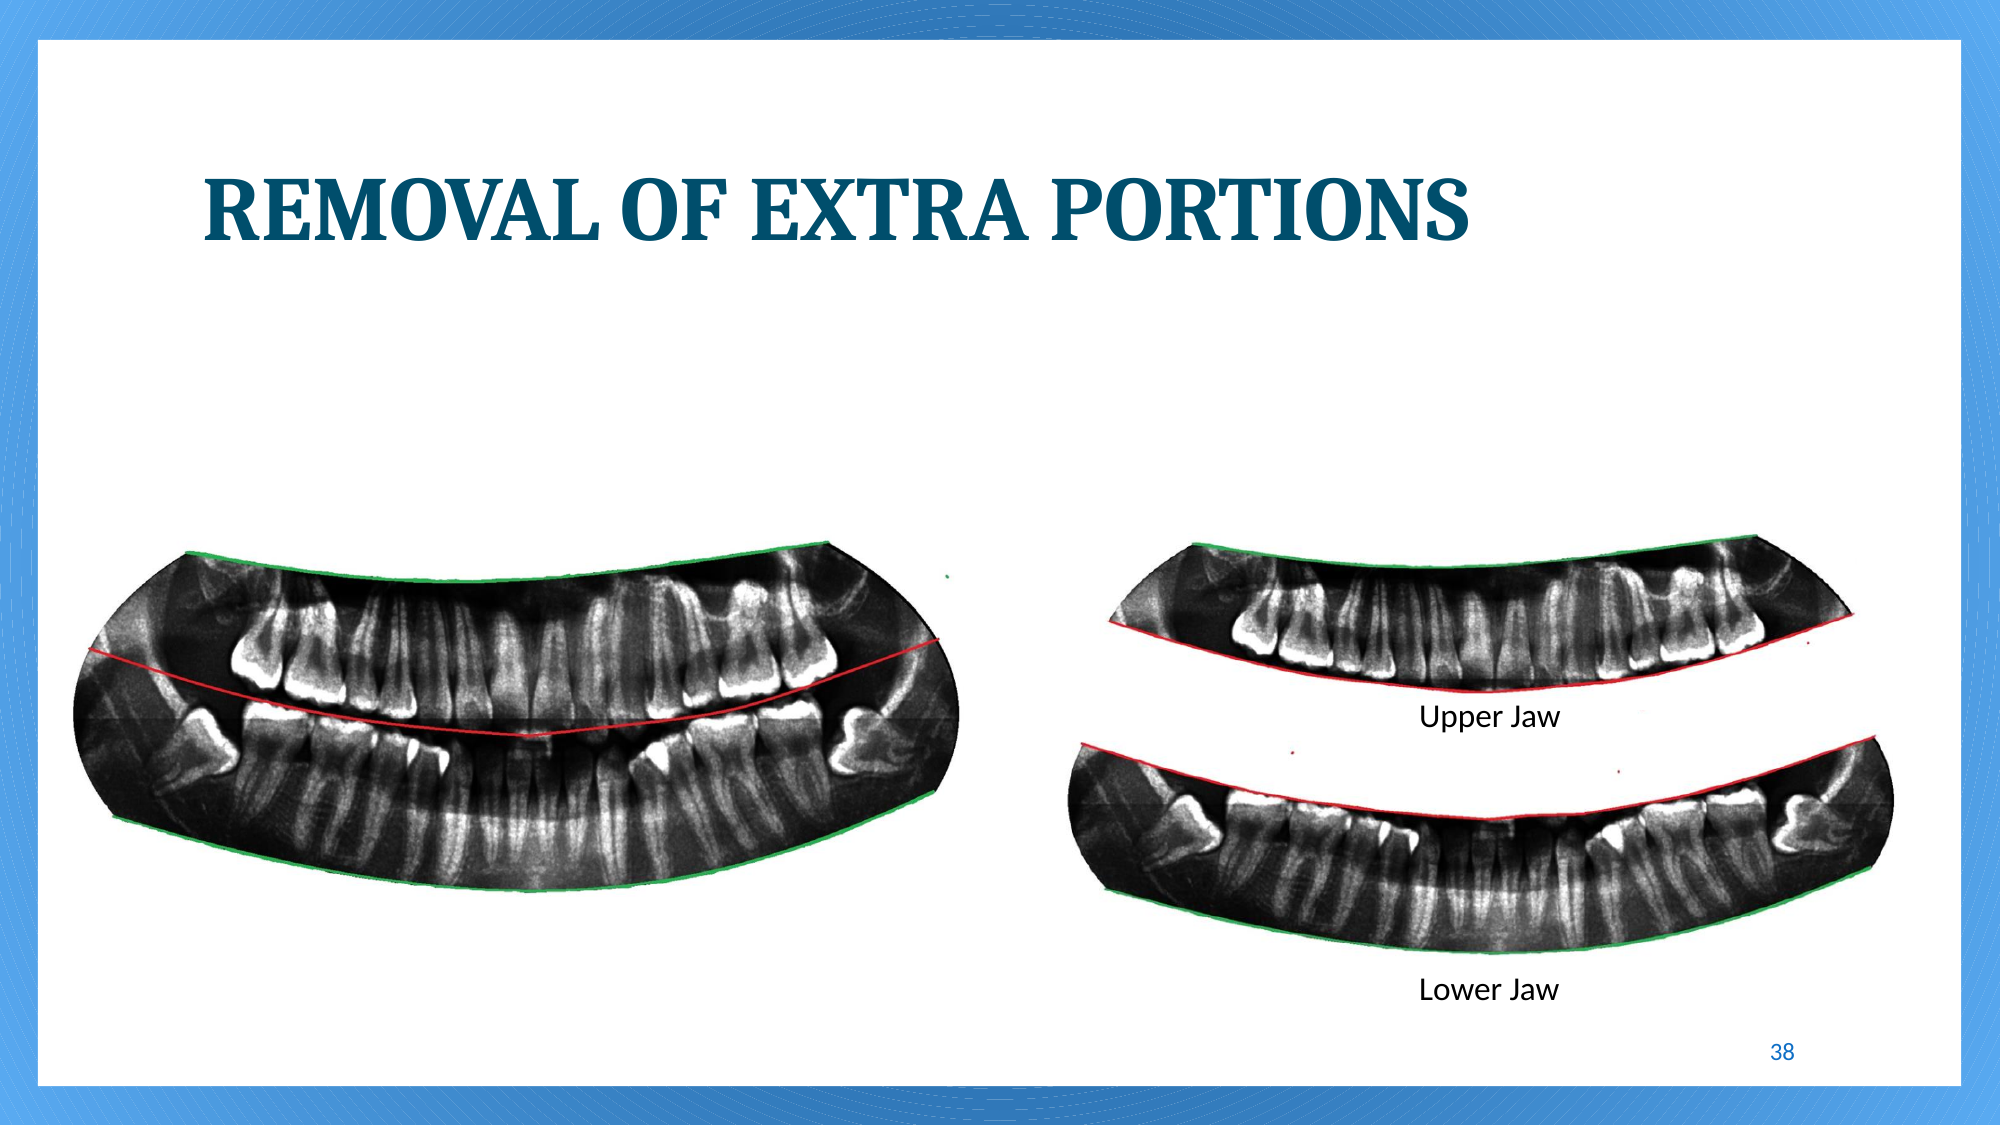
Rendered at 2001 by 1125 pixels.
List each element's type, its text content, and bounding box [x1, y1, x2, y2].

slide_number 38 [1530, 1020, 1811, 1081]
text_box Lower Jaw [1404, 985, 1779, 1015]
picture [1024, 710, 1954, 976]
picture [45, 525, 976, 919]
picture [1076, 485, 1873, 709]
title REMOVAL OF EXTRA PORTIONS [187, 99, 1808, 323]
